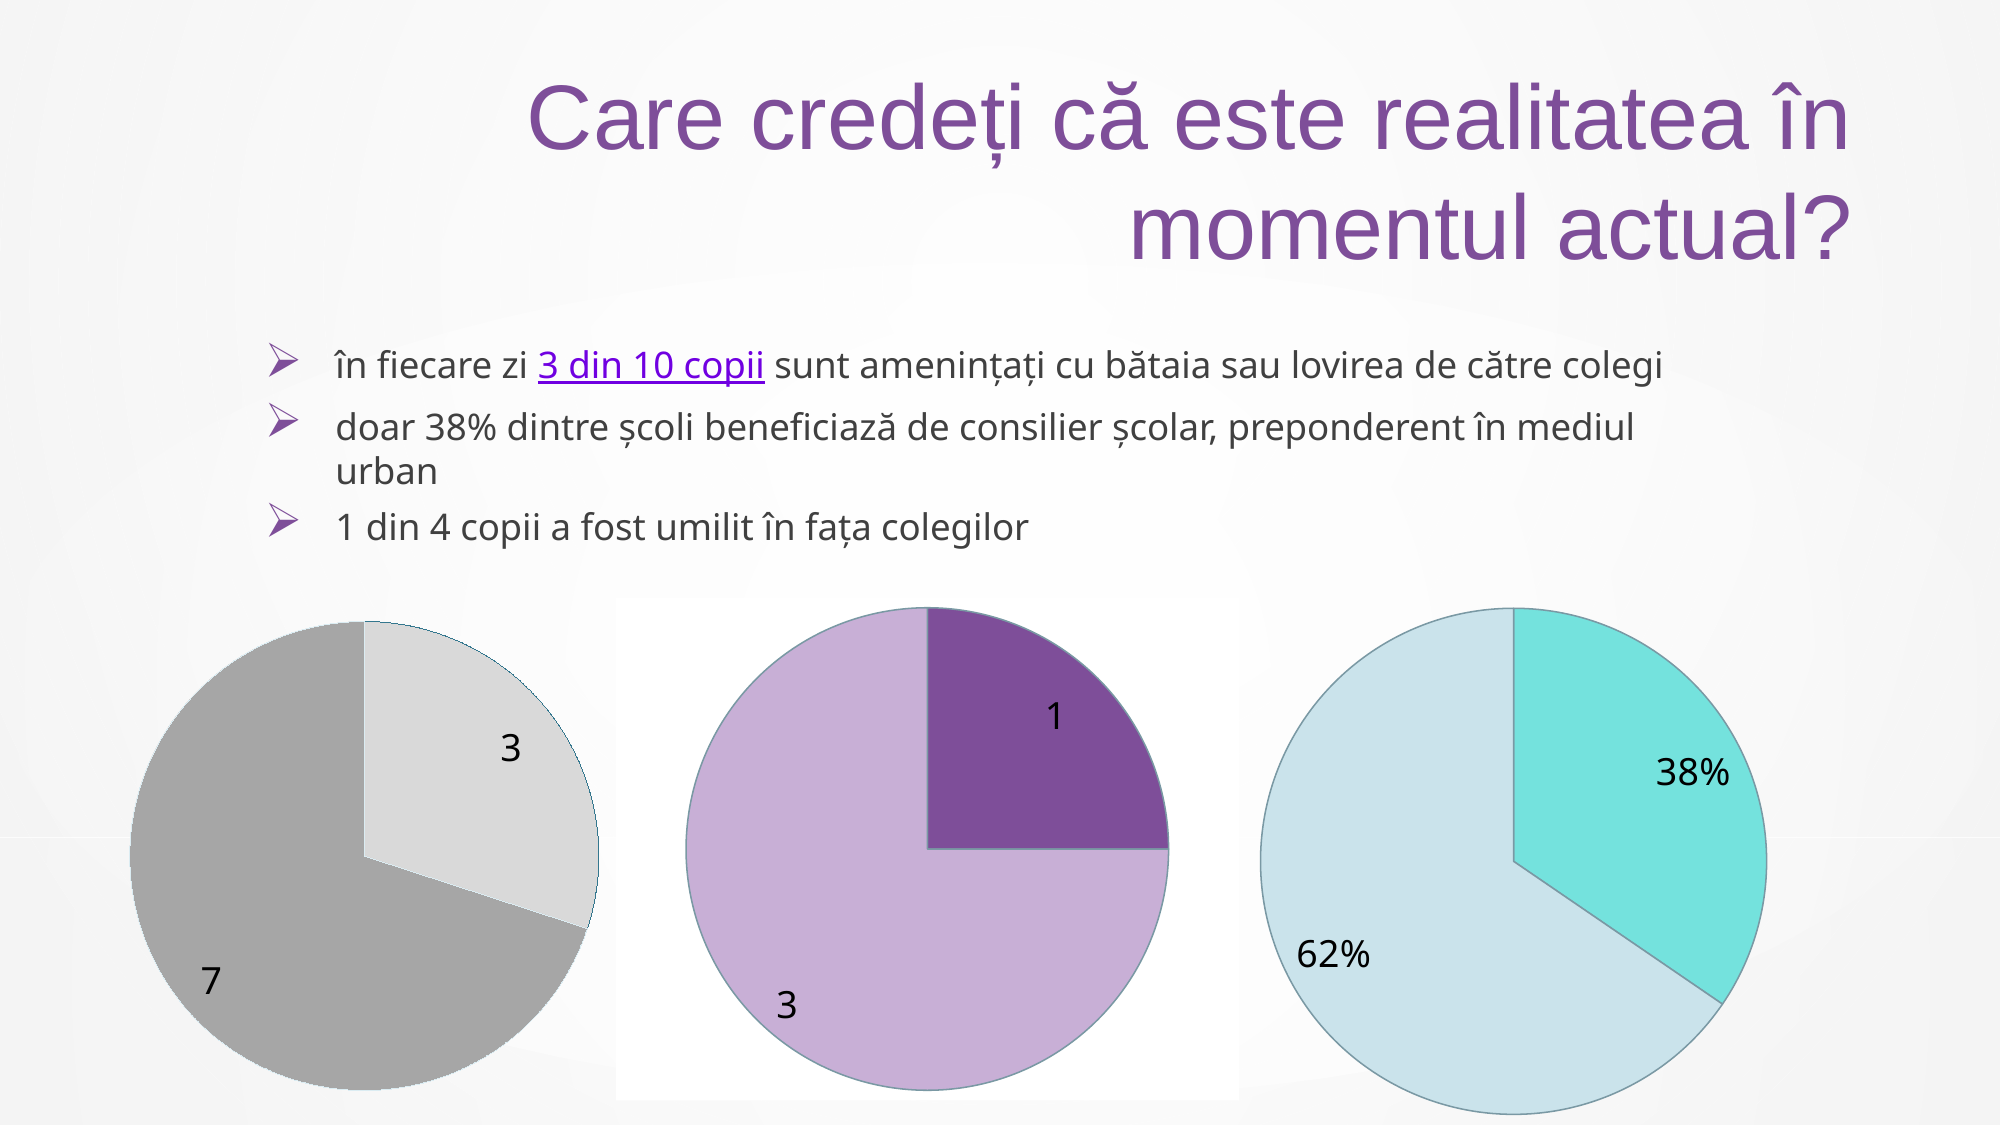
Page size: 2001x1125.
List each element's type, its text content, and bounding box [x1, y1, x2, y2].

title Care credeți că este realitatea în momentul actual? [351, 50, 1869, 268]
list în fiecare zi 3 din 10 copii sunt amenințați cu bătaia sau lovirea de către colegi doar 38% dintre școli beneficiază de consilier școlar, preponderent în mediul urban 1 din 4 copii a fost umilit în fața colegilor [249, 334, 1686, 583]
chart [60, 597, 1861, 1125]
